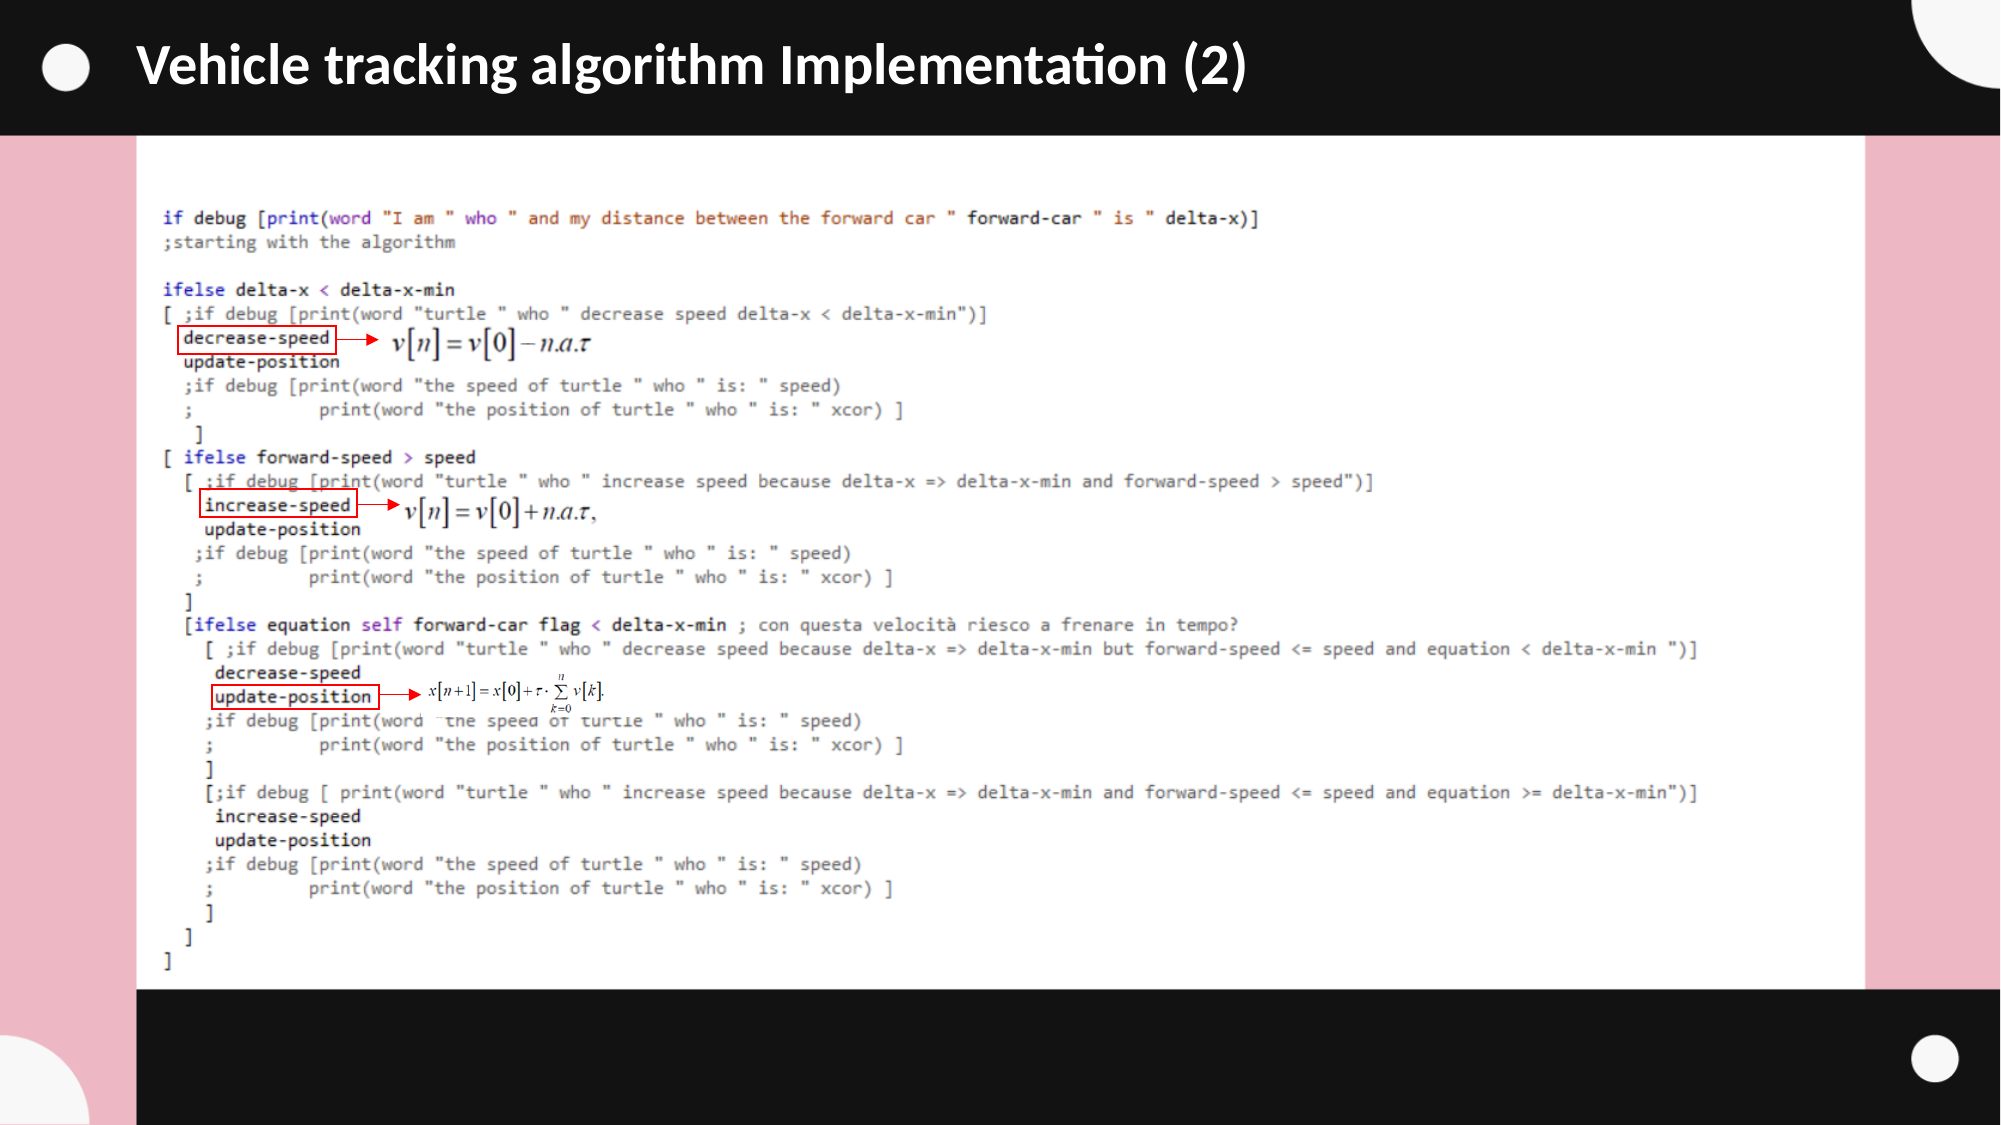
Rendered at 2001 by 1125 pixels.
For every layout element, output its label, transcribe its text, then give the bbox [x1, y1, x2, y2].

text_box Vehicle tracking algorithm Implementation (2) [121, 18, 1435, 174]
picture [0, 0, 2001, 1125]
